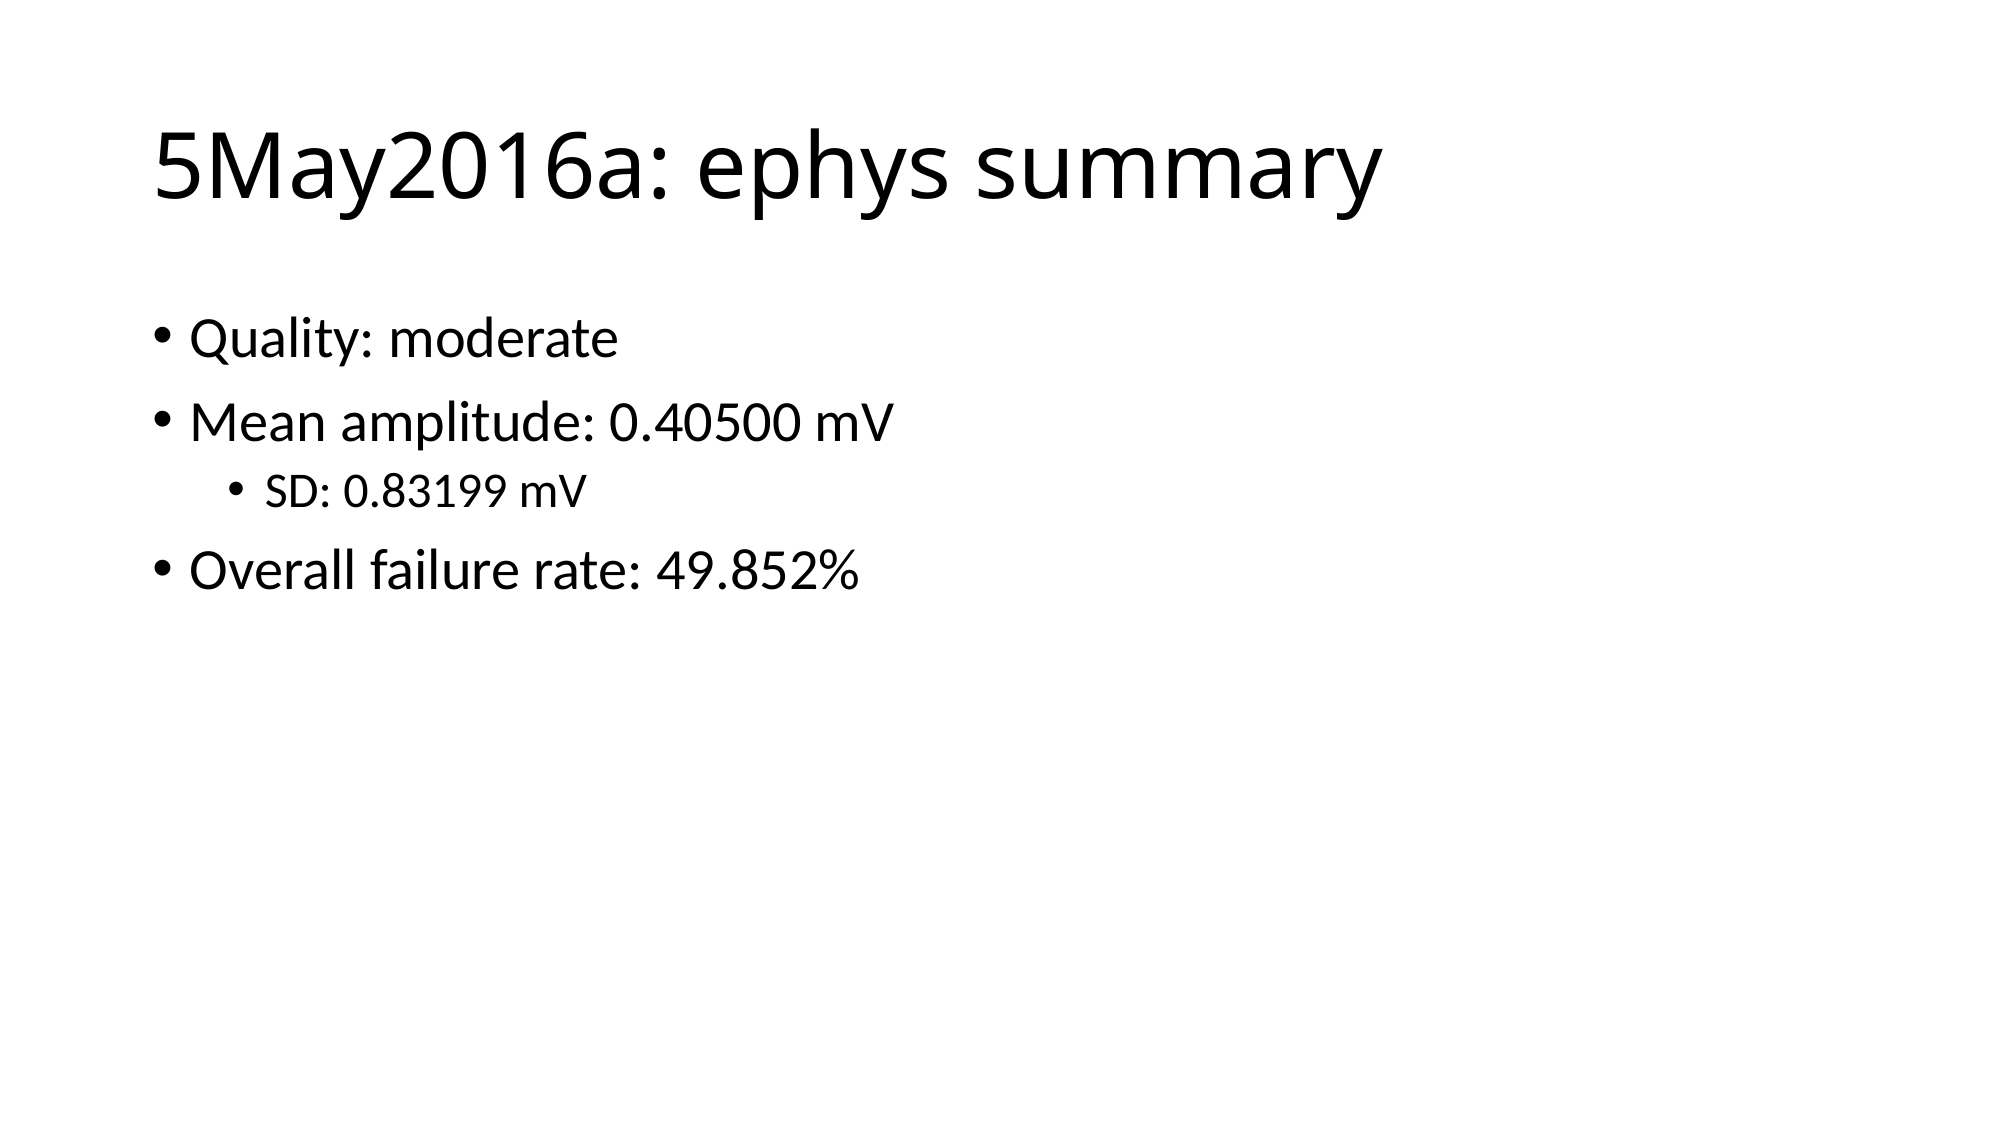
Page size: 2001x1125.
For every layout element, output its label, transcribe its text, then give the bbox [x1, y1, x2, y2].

title 5May2016a: ephys summary [137, 59, 1863, 278]
list Quality: moderate Mean amplitude: 0.40500 mV SD: 0.83199 mV Overall failure rate: 49.852% [137, 299, 1863, 1014]
